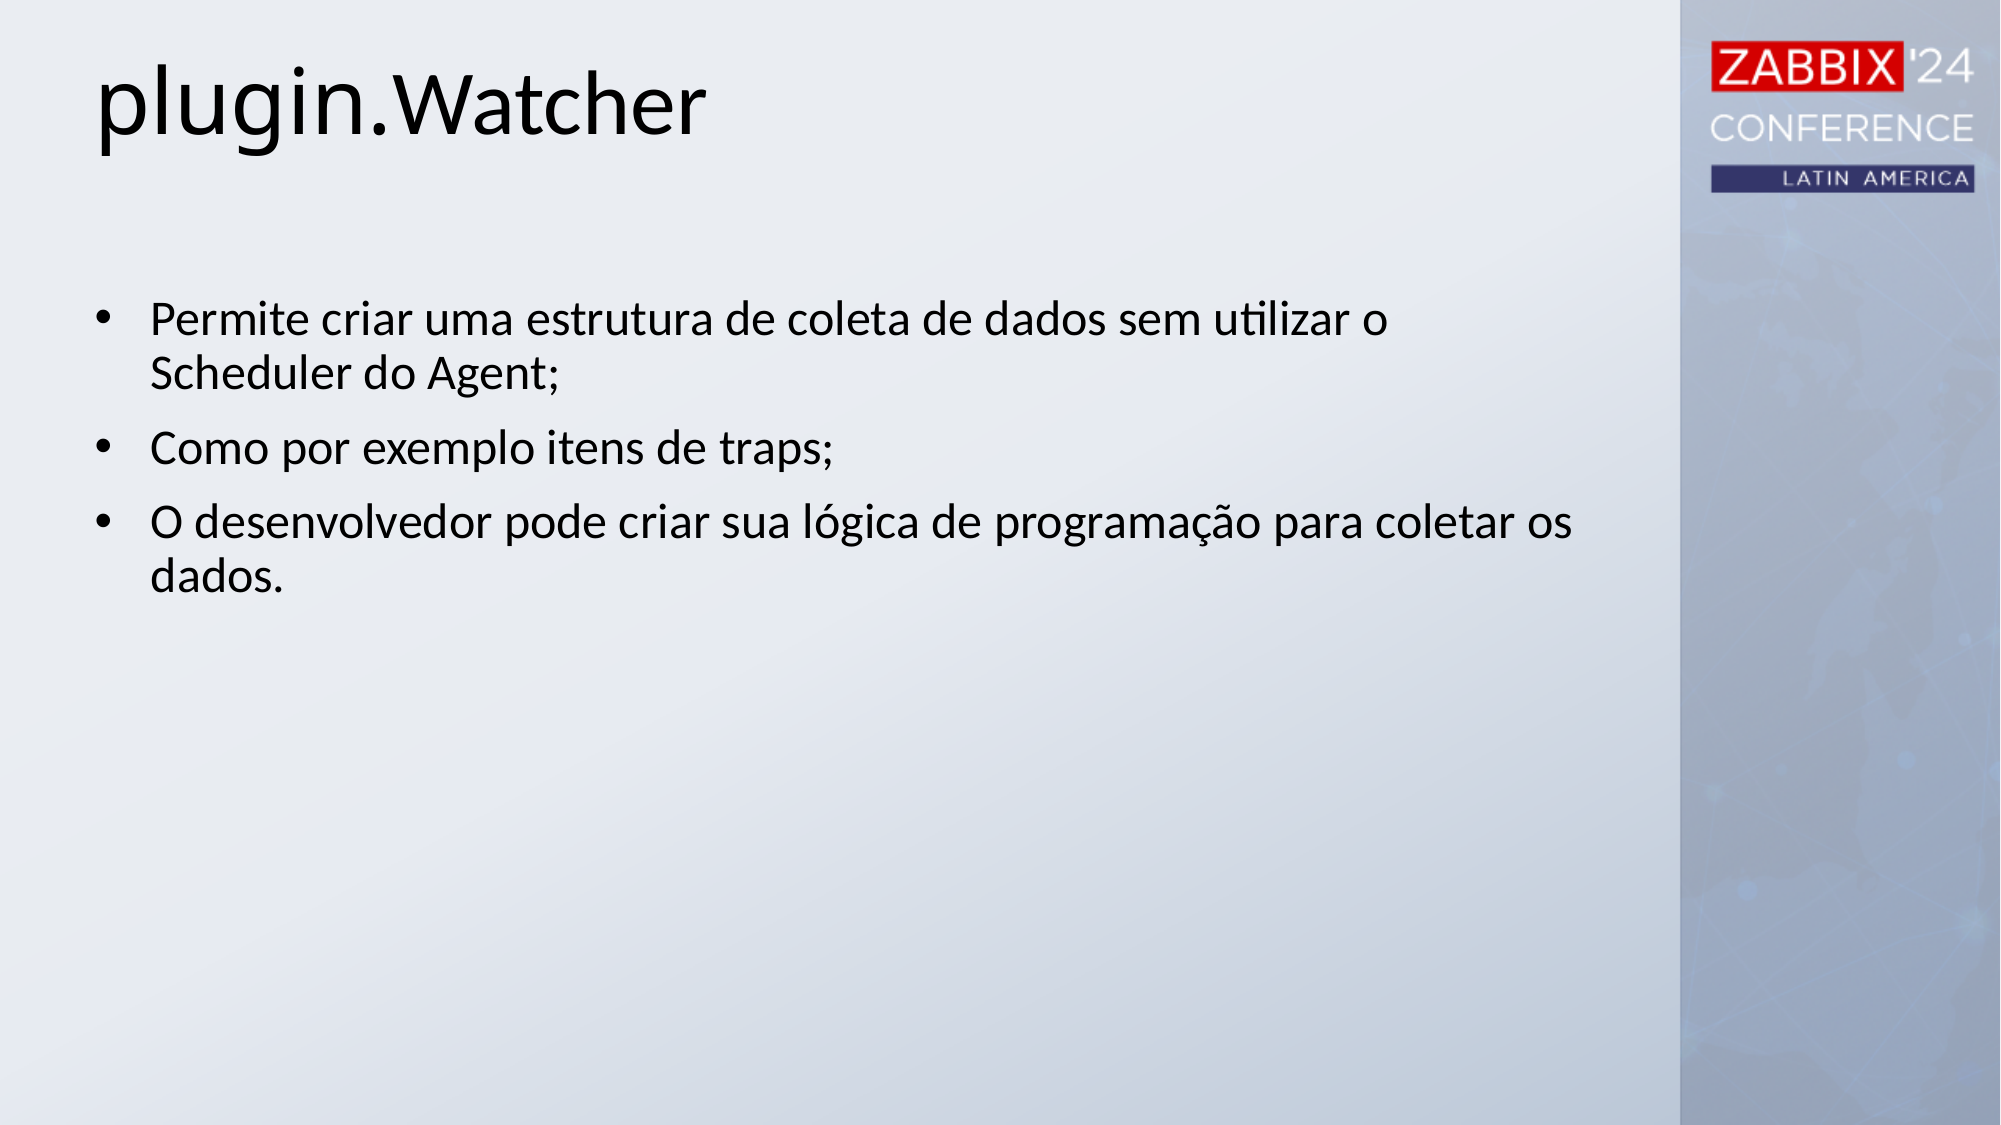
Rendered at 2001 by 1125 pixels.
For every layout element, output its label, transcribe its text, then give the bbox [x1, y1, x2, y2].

text_box plugin.Watcher [79, 48, 1612, 179]
picture [0, 0, 2001, 1125]
text_box Permite criar uma estrutura de coleta de dados sem utilizar o Scheduler do Agent; Como por exemplo itens de traps; O desenvolvedor pode criar sua lógica de programação para coletar os dados. [79, 284, 1598, 1054]
